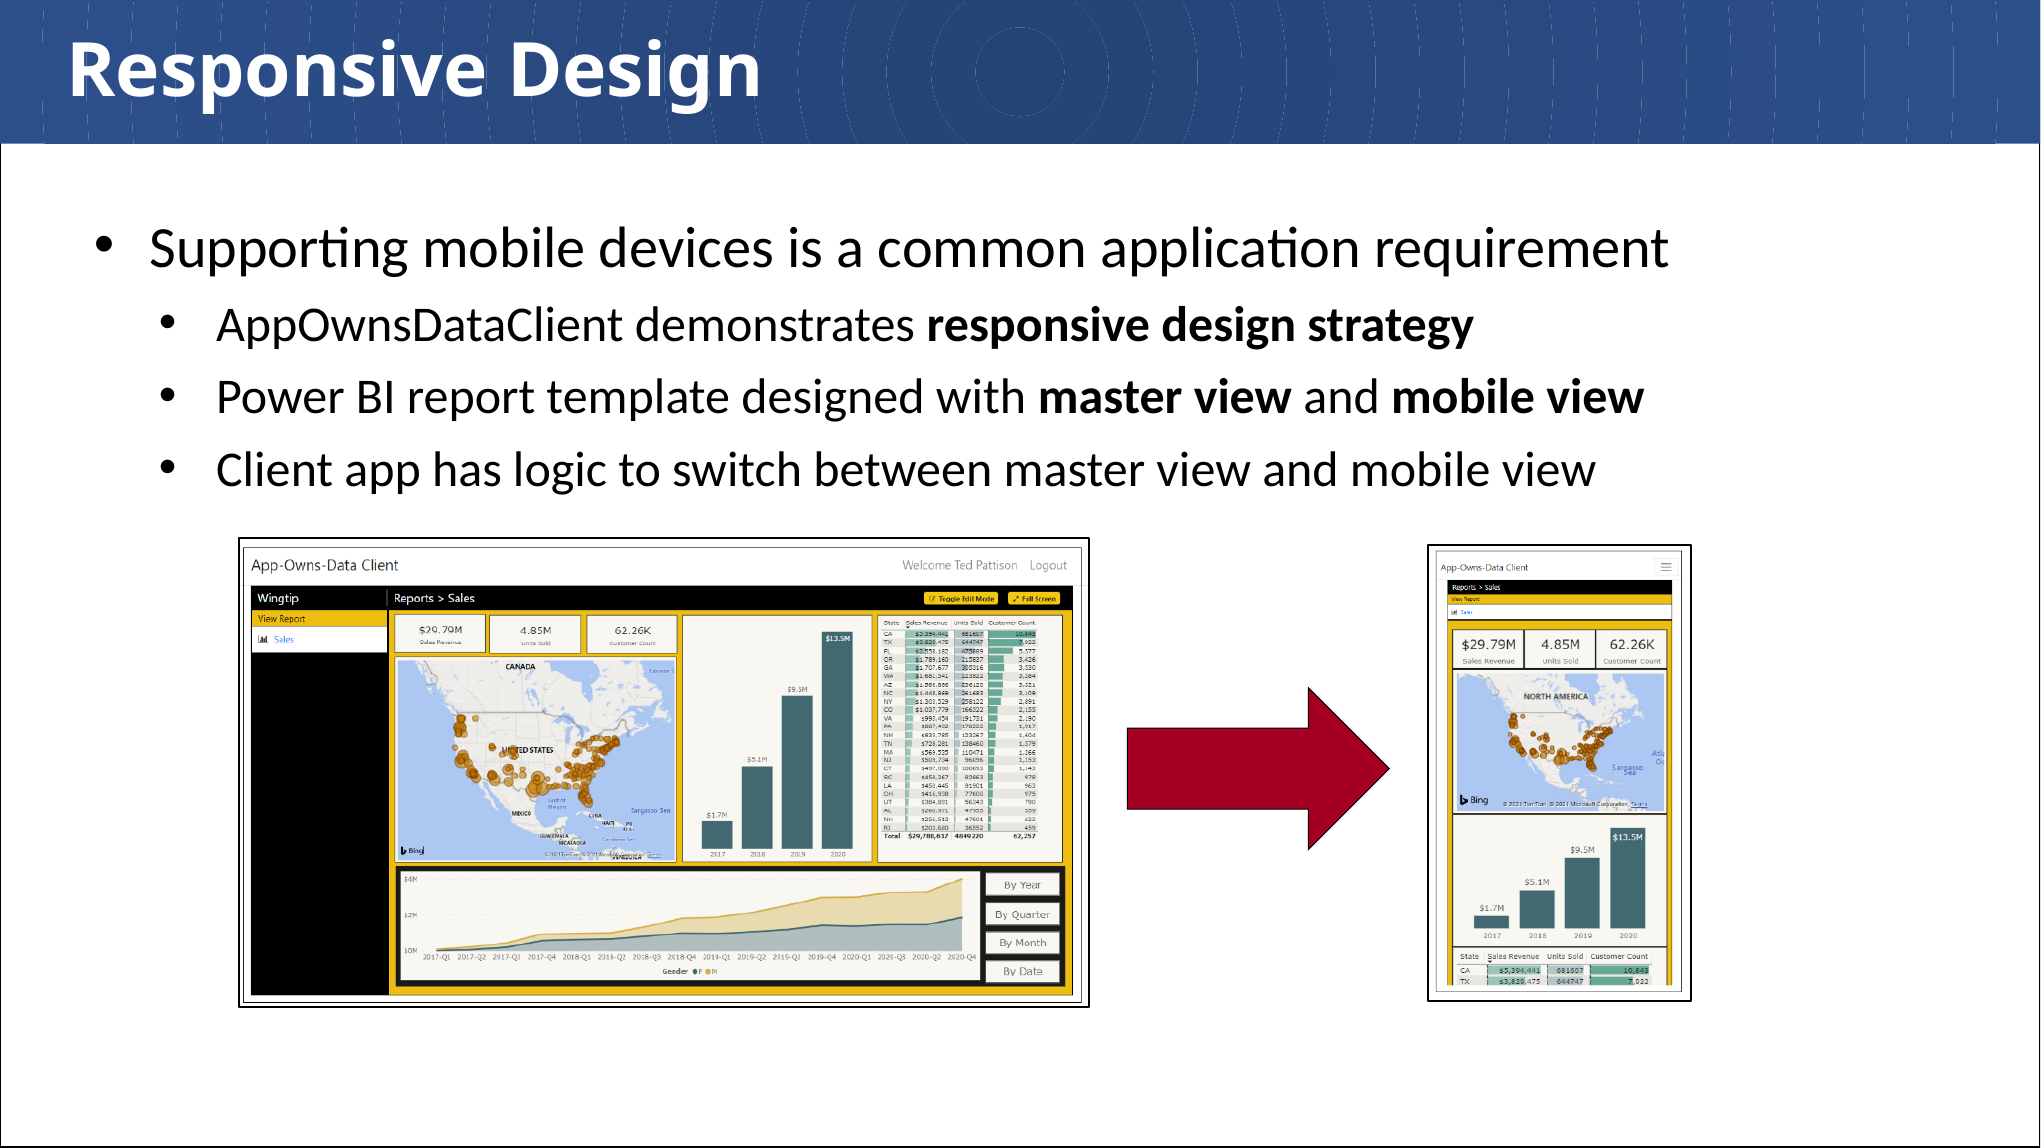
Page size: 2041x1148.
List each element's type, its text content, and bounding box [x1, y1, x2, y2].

picture [240, 539, 1089, 1007]
title Responsive Design [51, 31, 1988, 113]
text_box [1126, 686, 1391, 851]
picture [1428, 545, 1691, 1000]
list Supporting mobile devices is a common application requirement AppOwnsDataClient demonstrates responsive design strategy Power BI report template designed with master view and mobile view Client app has logic to switch between master view and mobile view [79, 201, 1988, 528]
